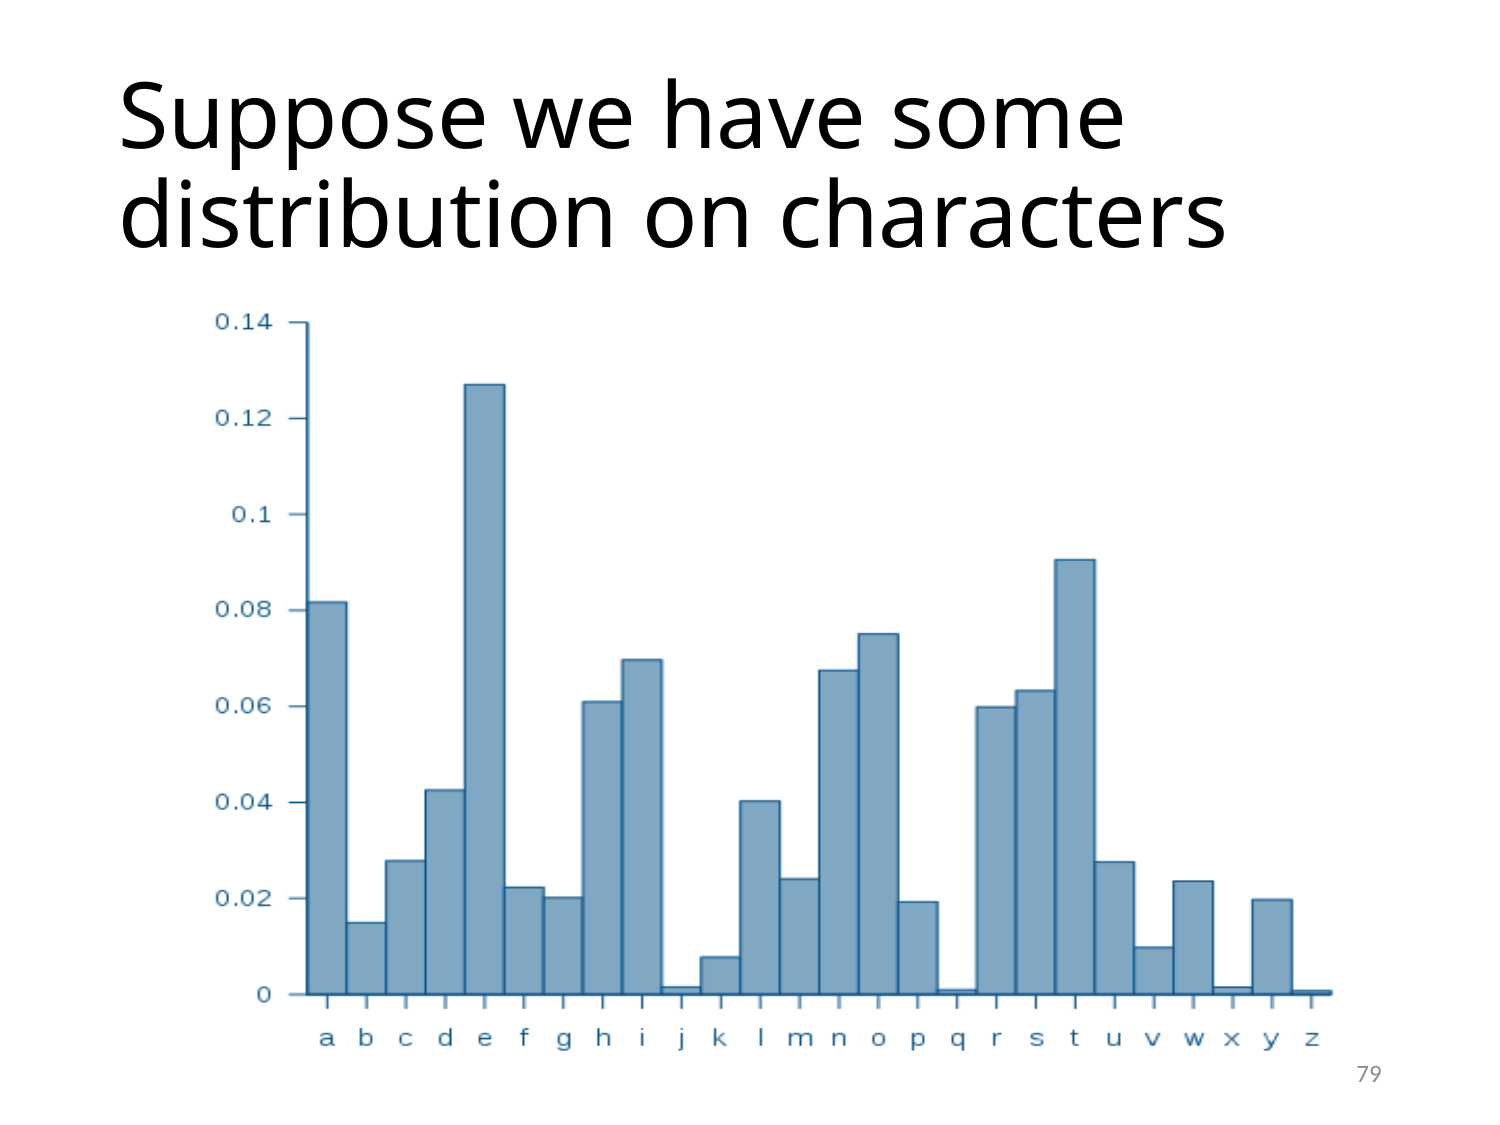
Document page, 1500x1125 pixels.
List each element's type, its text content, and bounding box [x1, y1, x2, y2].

picture [124, 296, 1376, 1067]
slide_number 79 [1059, 1042, 1397, 1103]
title Suppose we have some distribution on characters [103, 59, 1397, 278]
